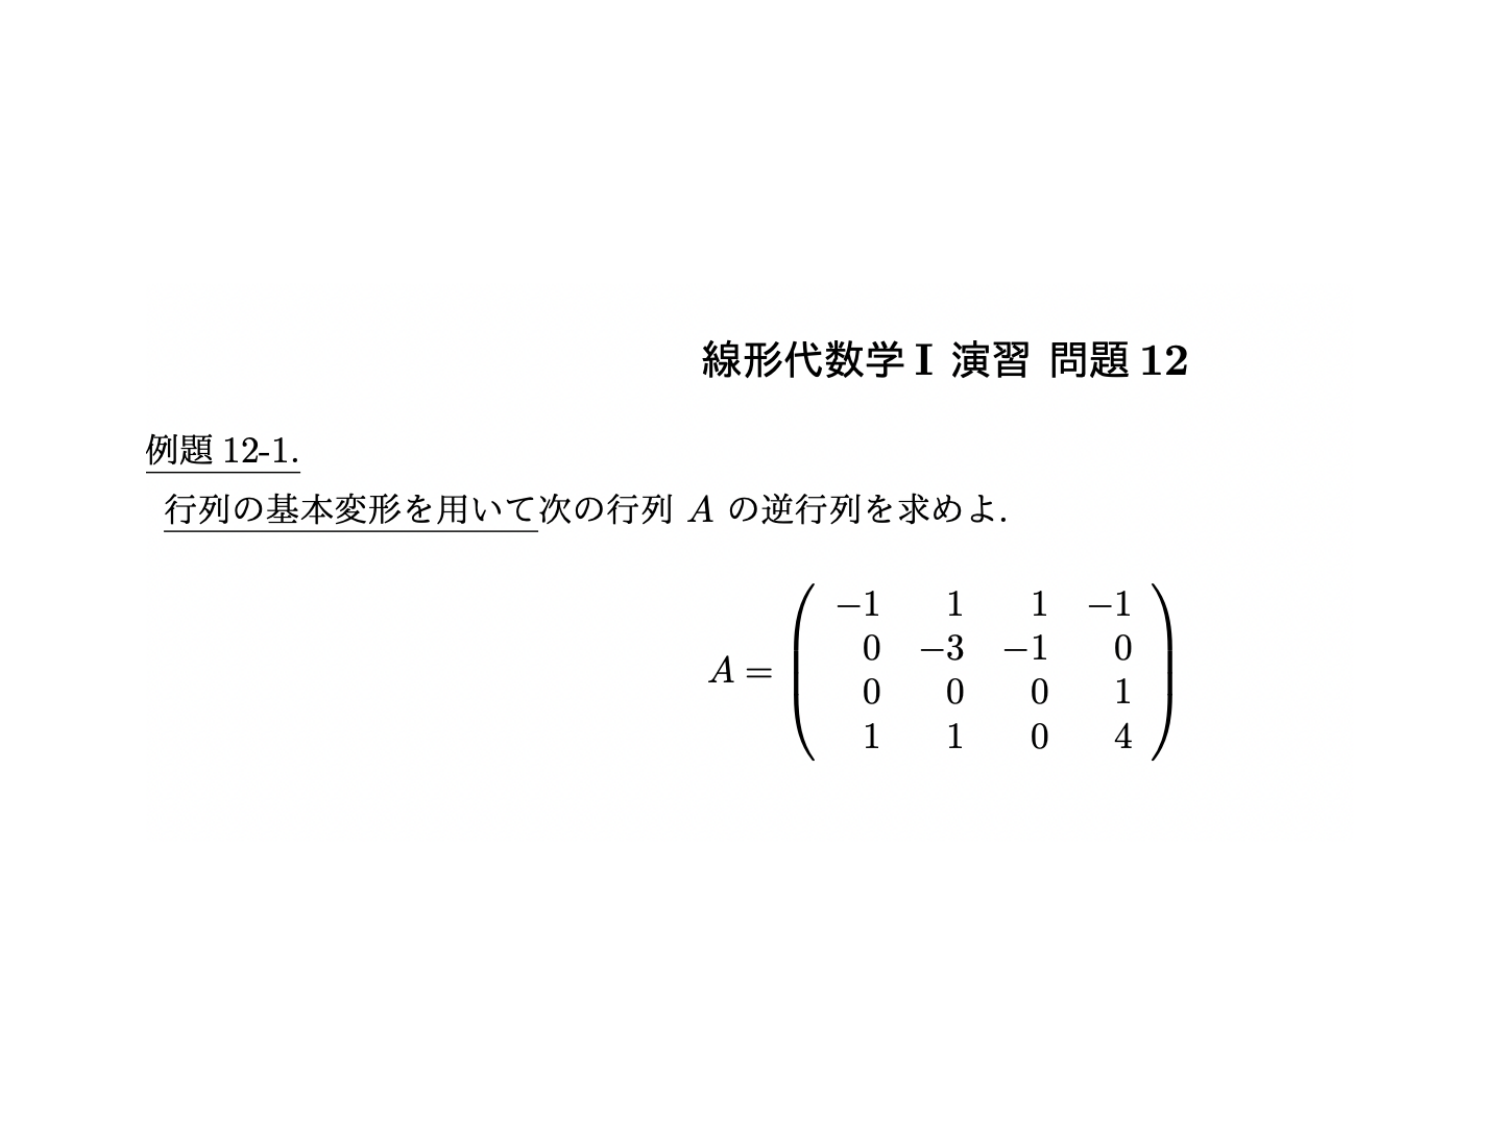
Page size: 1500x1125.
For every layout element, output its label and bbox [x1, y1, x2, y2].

picture [146, 283, 1354, 842]
